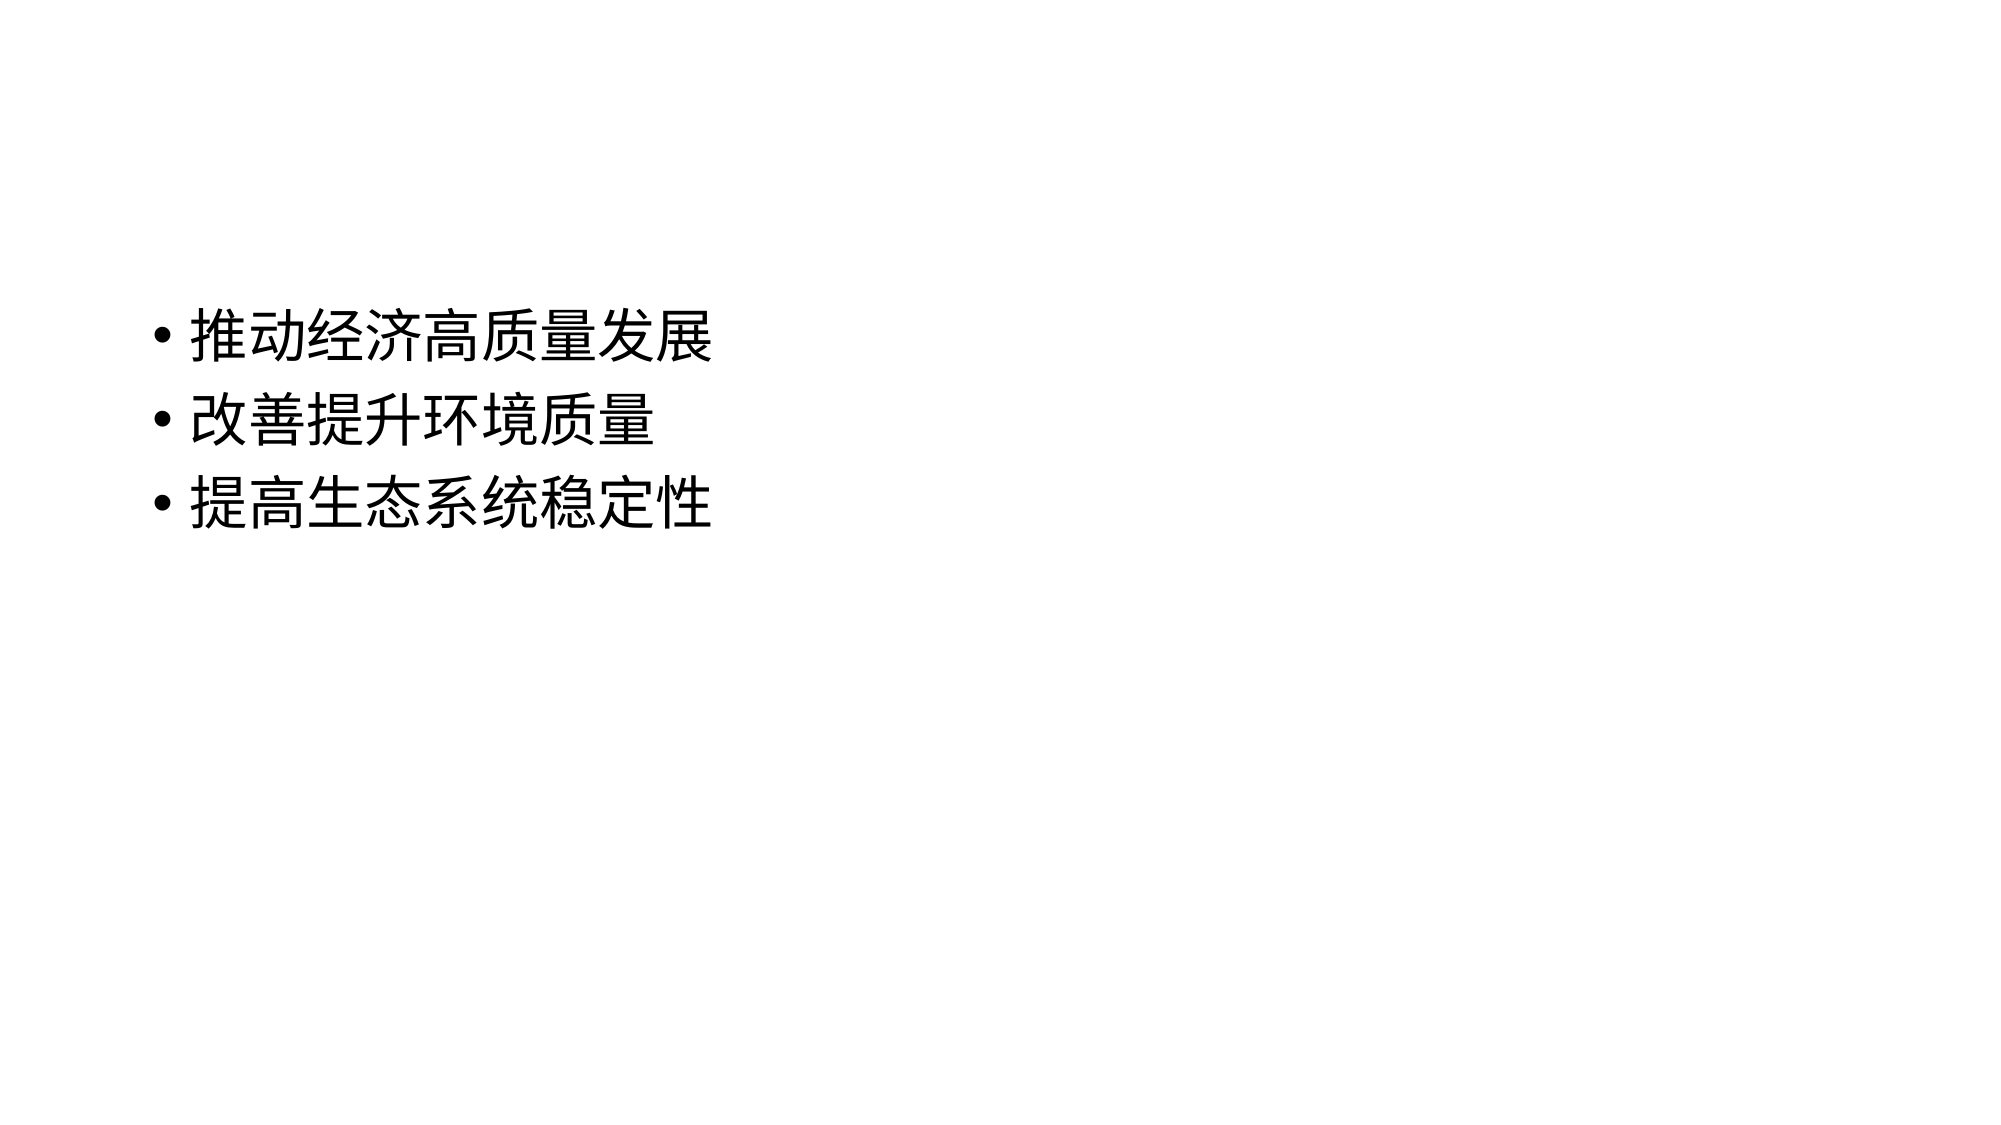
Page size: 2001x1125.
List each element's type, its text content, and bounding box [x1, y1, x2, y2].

list 推动经济高质量发展 改善提升环境质量 提高生态系统稳定性 [137, 299, 1863, 1014]
